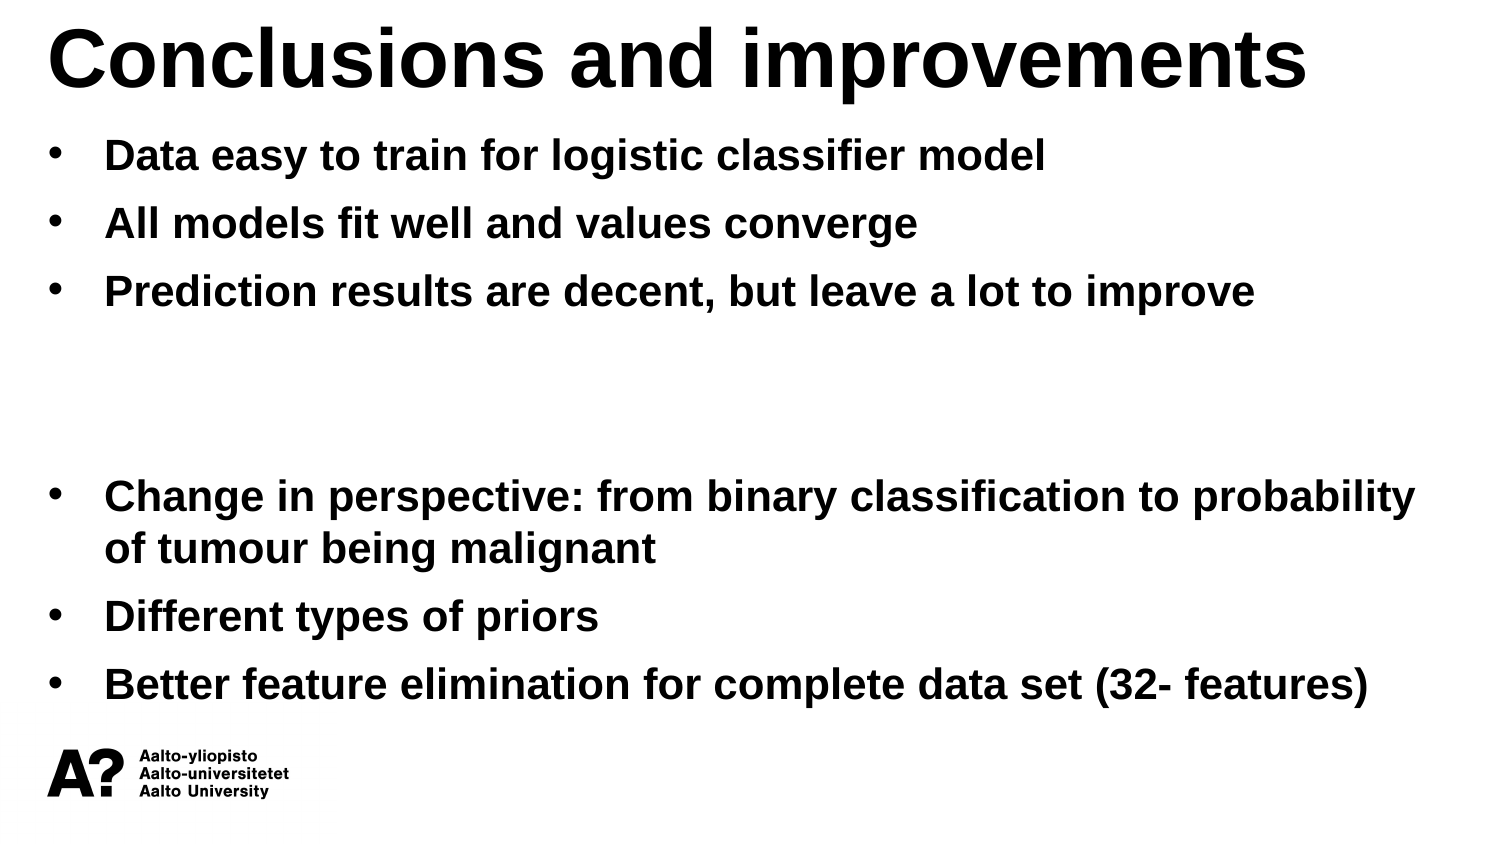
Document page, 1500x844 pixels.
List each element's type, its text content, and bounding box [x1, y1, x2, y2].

picture [0, 702, 337, 844]
list Data easy to train for logistic classifier model All models fit well and values converge Prediction results are decent, but leave a lot to improve Change in perspective: from binary classification to probability of tumour being malignant Different types of priors Better feature elimination for complete data set (32- features) [47, 126, 1442, 661]
list Conclusions and improvements [47, 4, 1442, 126]
